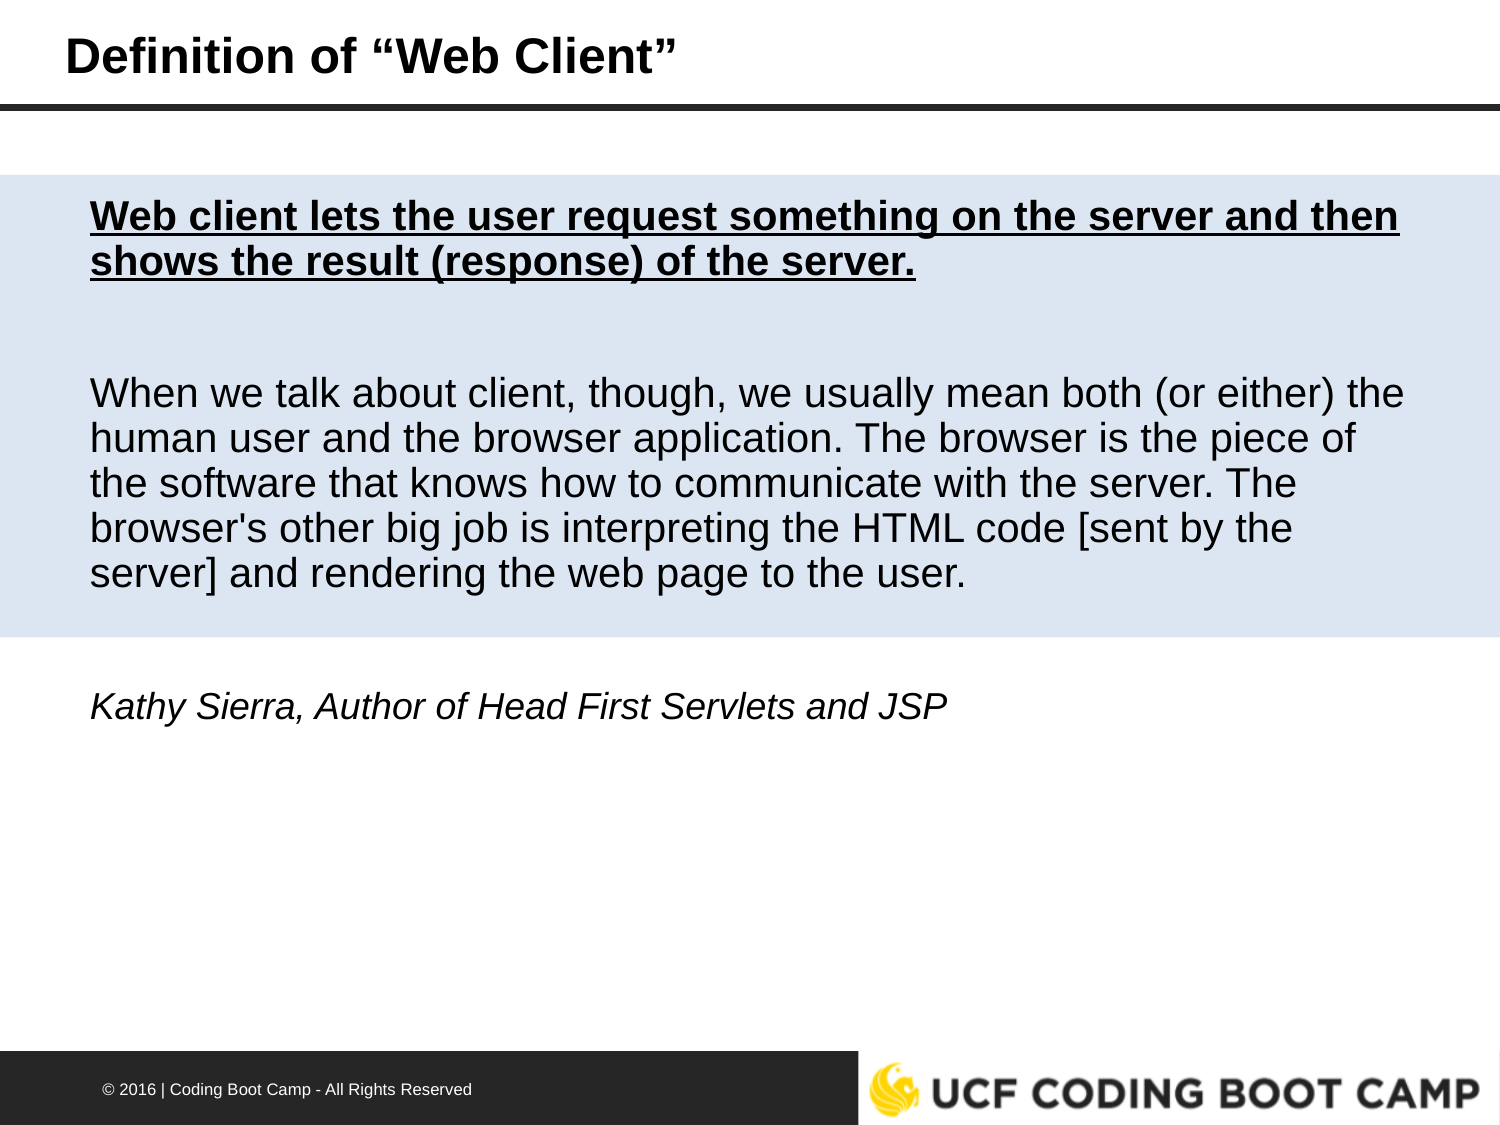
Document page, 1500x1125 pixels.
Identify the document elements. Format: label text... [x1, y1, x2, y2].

picture [858, 1051, 1500, 1125]
text_box [0, 173, 1500, 639]
text_box Kathy Sierra, Author of Head First Servlets and JSP [75, 674, 1463, 735]
title Definition of “Web Client” [50, 0, 948, 108]
text_box Web client lets the user request something on the server and then shows the result (response) of the server. When we talk about client, though, we usually mean both (or either) the human user and the browser application. The browser is the piece of the software that knows how to communicate with the server. The browser's other big job is interpreting the HTML code [sent by the server] and rendering the web page to the user. [74, 187, 1425, 638]
